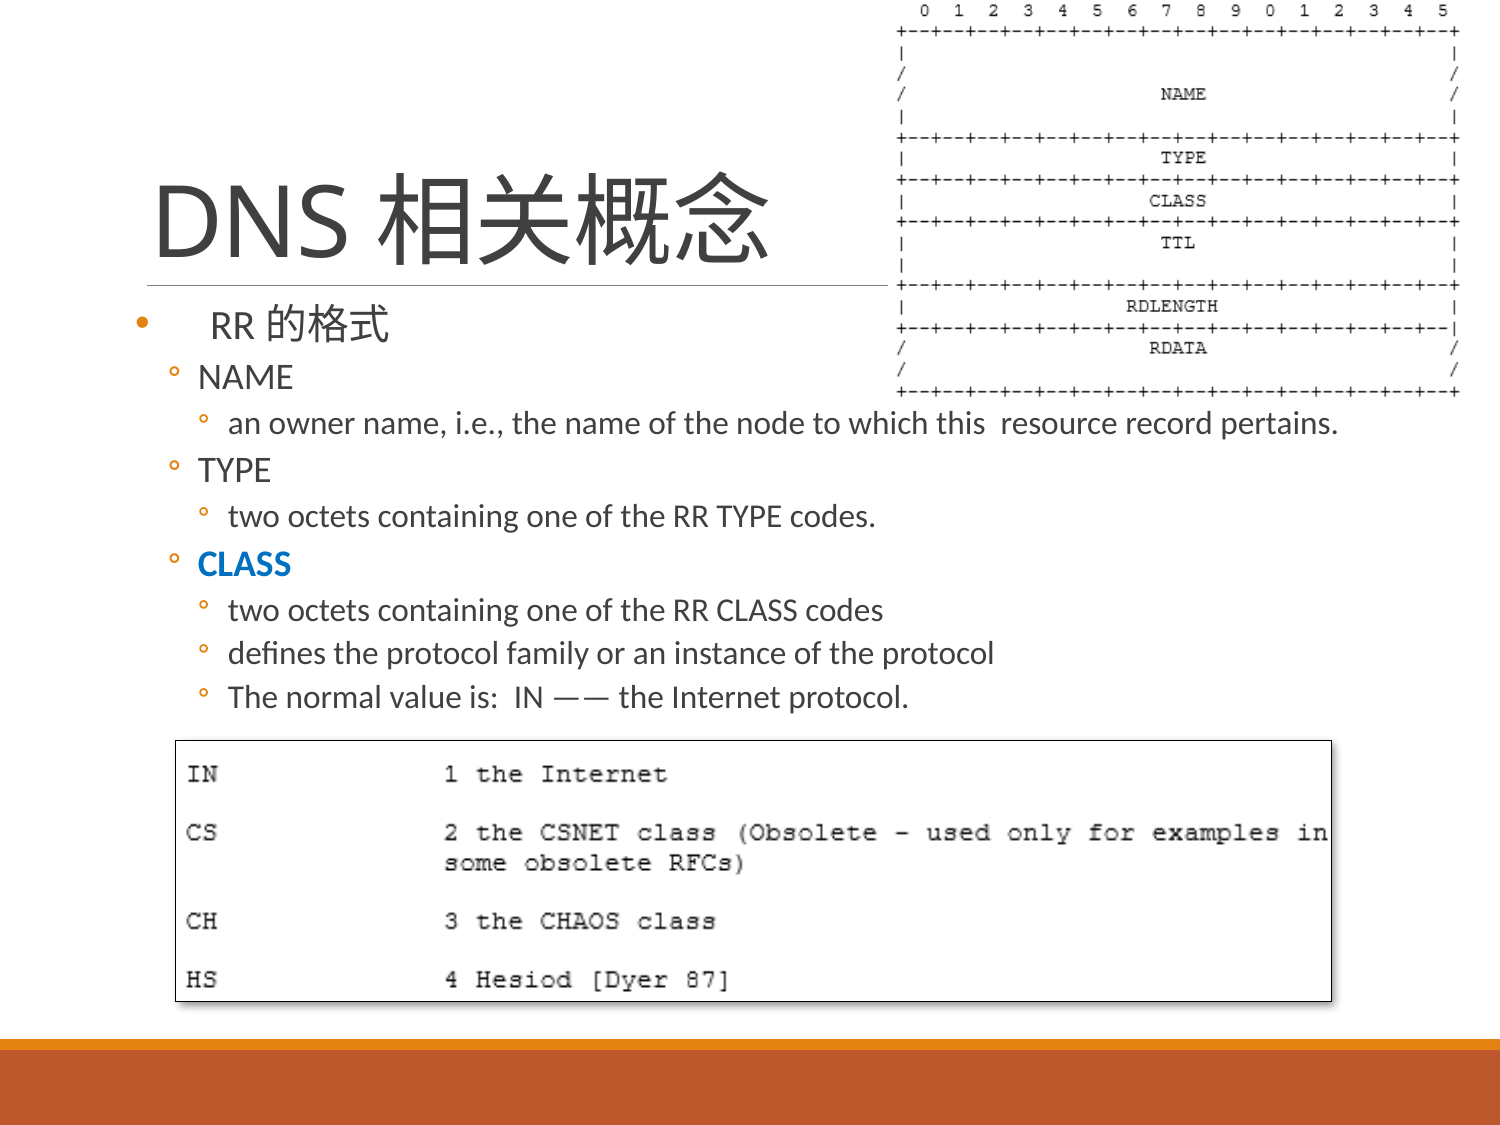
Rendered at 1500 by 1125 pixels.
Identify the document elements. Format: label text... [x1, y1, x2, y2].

picture [888, 0, 1474, 411]
picture [175, 739, 1332, 1002]
title DNS相关概念 [135, 47, 885, 285]
list RR的格式 NAME an owner name, i.e., the name of the node to which this resource record pertains. TYPE two octets containing one of the RR TYPE codes. CLASS two octets containing one of the RR CLASS codes defines the protocol family or an instance of the protocol The normal value is: IN —— the Internet protocol. [135, 285, 1500, 1108]
